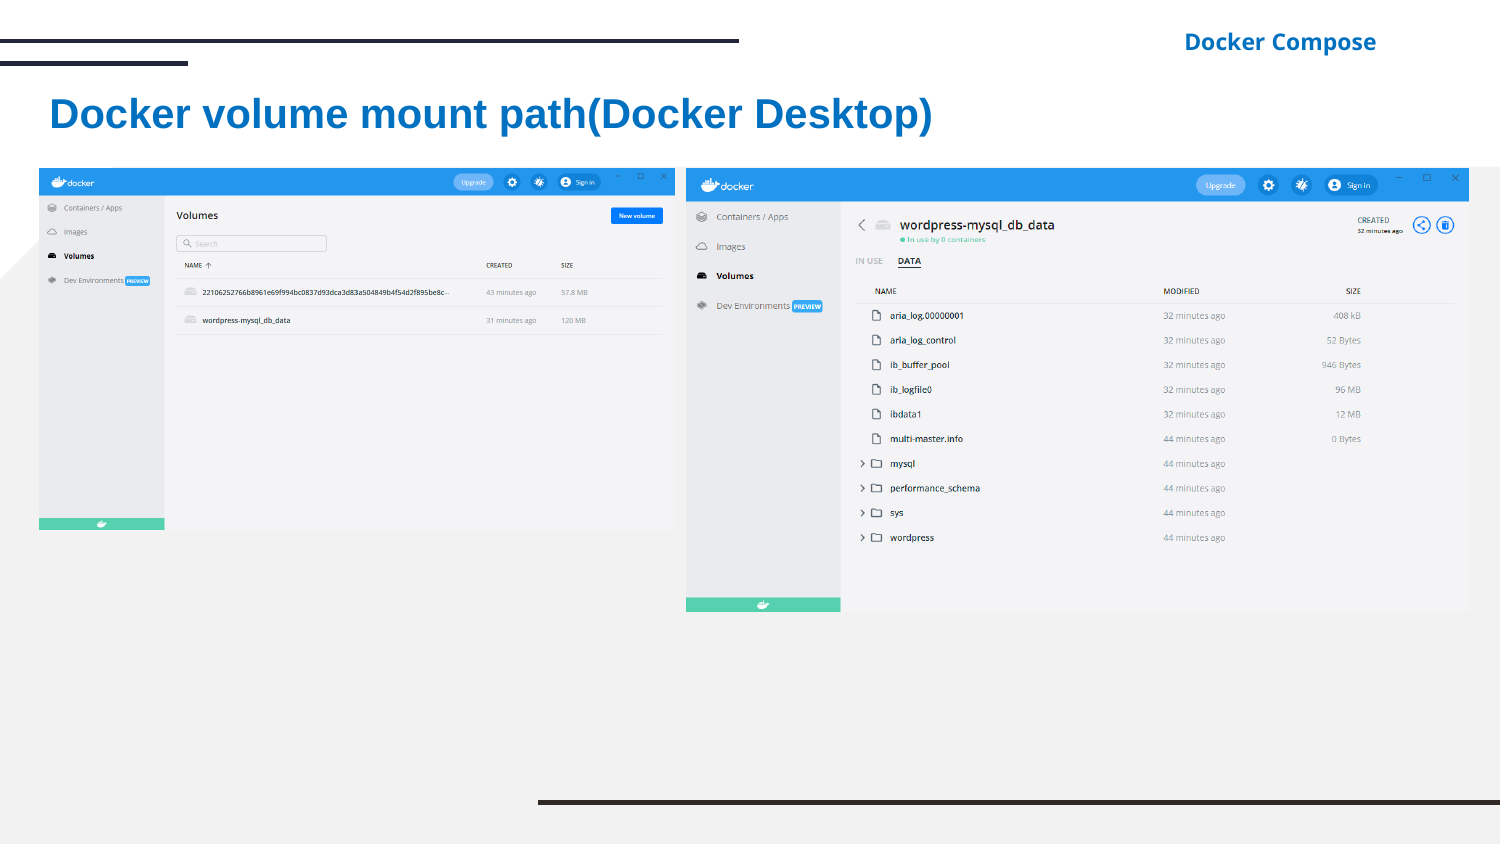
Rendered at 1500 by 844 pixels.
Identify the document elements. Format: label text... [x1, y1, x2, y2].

picture [686, 168, 1469, 613]
text_box Docker Compose [952, 17, 1392, 65]
title Docker volume mount path(Docker Desktop) [34, 88, 1469, 136]
picture [39, 168, 676, 530]
